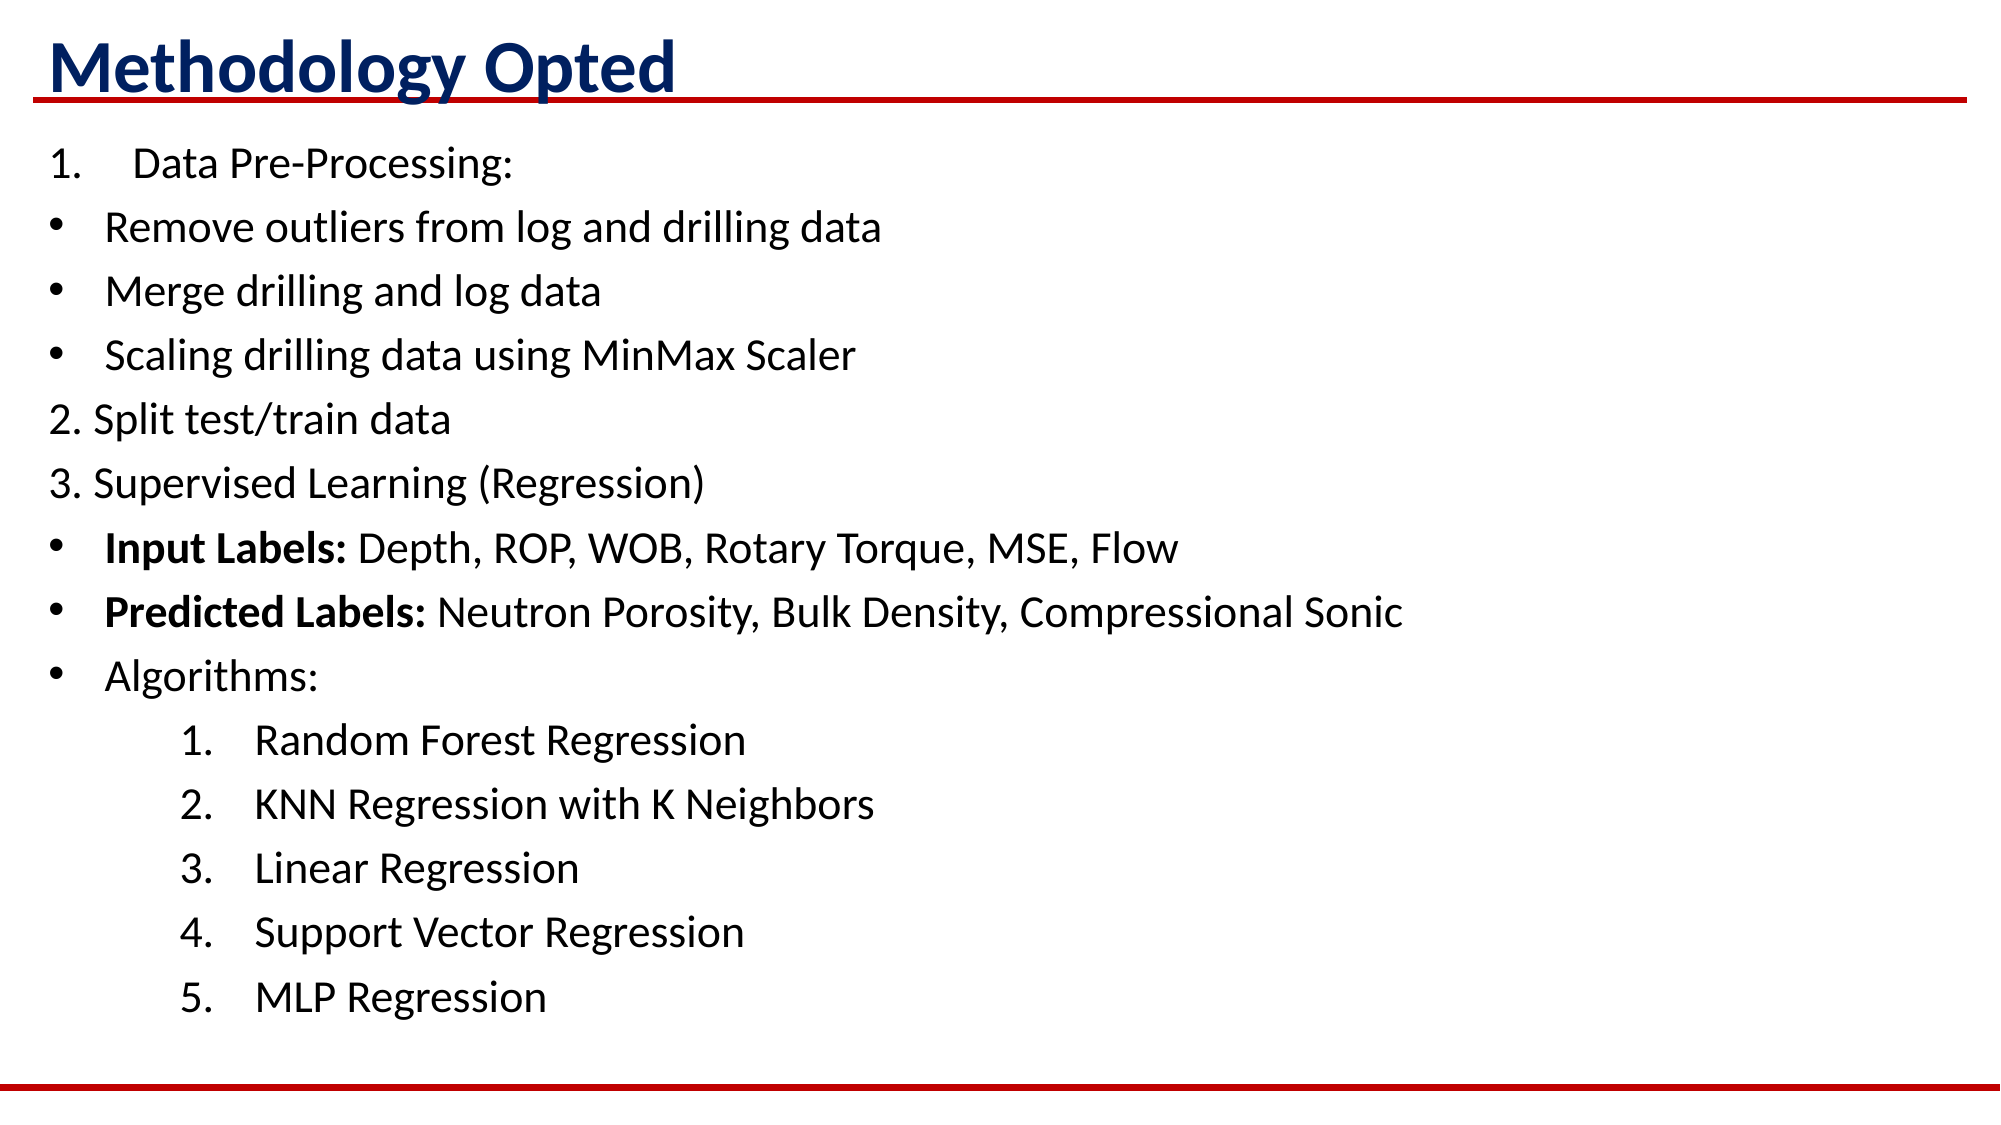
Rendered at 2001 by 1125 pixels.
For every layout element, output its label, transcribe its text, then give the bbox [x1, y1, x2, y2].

list Data Pre-Processing: Remove outliers from log and drilling data Merge drilling and log data Scaling drilling data using MinMax Scaler 2. Split test/train data 3. Supervised Learning (Regression) Input Labels: Depth, ROP, WOB, Rotary Torque, MSE, Flow Predicted Labels: Neutron Porosity, Bulk Density, Compressional Sonic Algorithms: Random Forest Regression KNN Regression with K Neighbors Linear Regression Support Vector Regression MLP Regression [33, 125, 2000, 1063]
title Methodology Opted [33, 0, 1834, 125]
